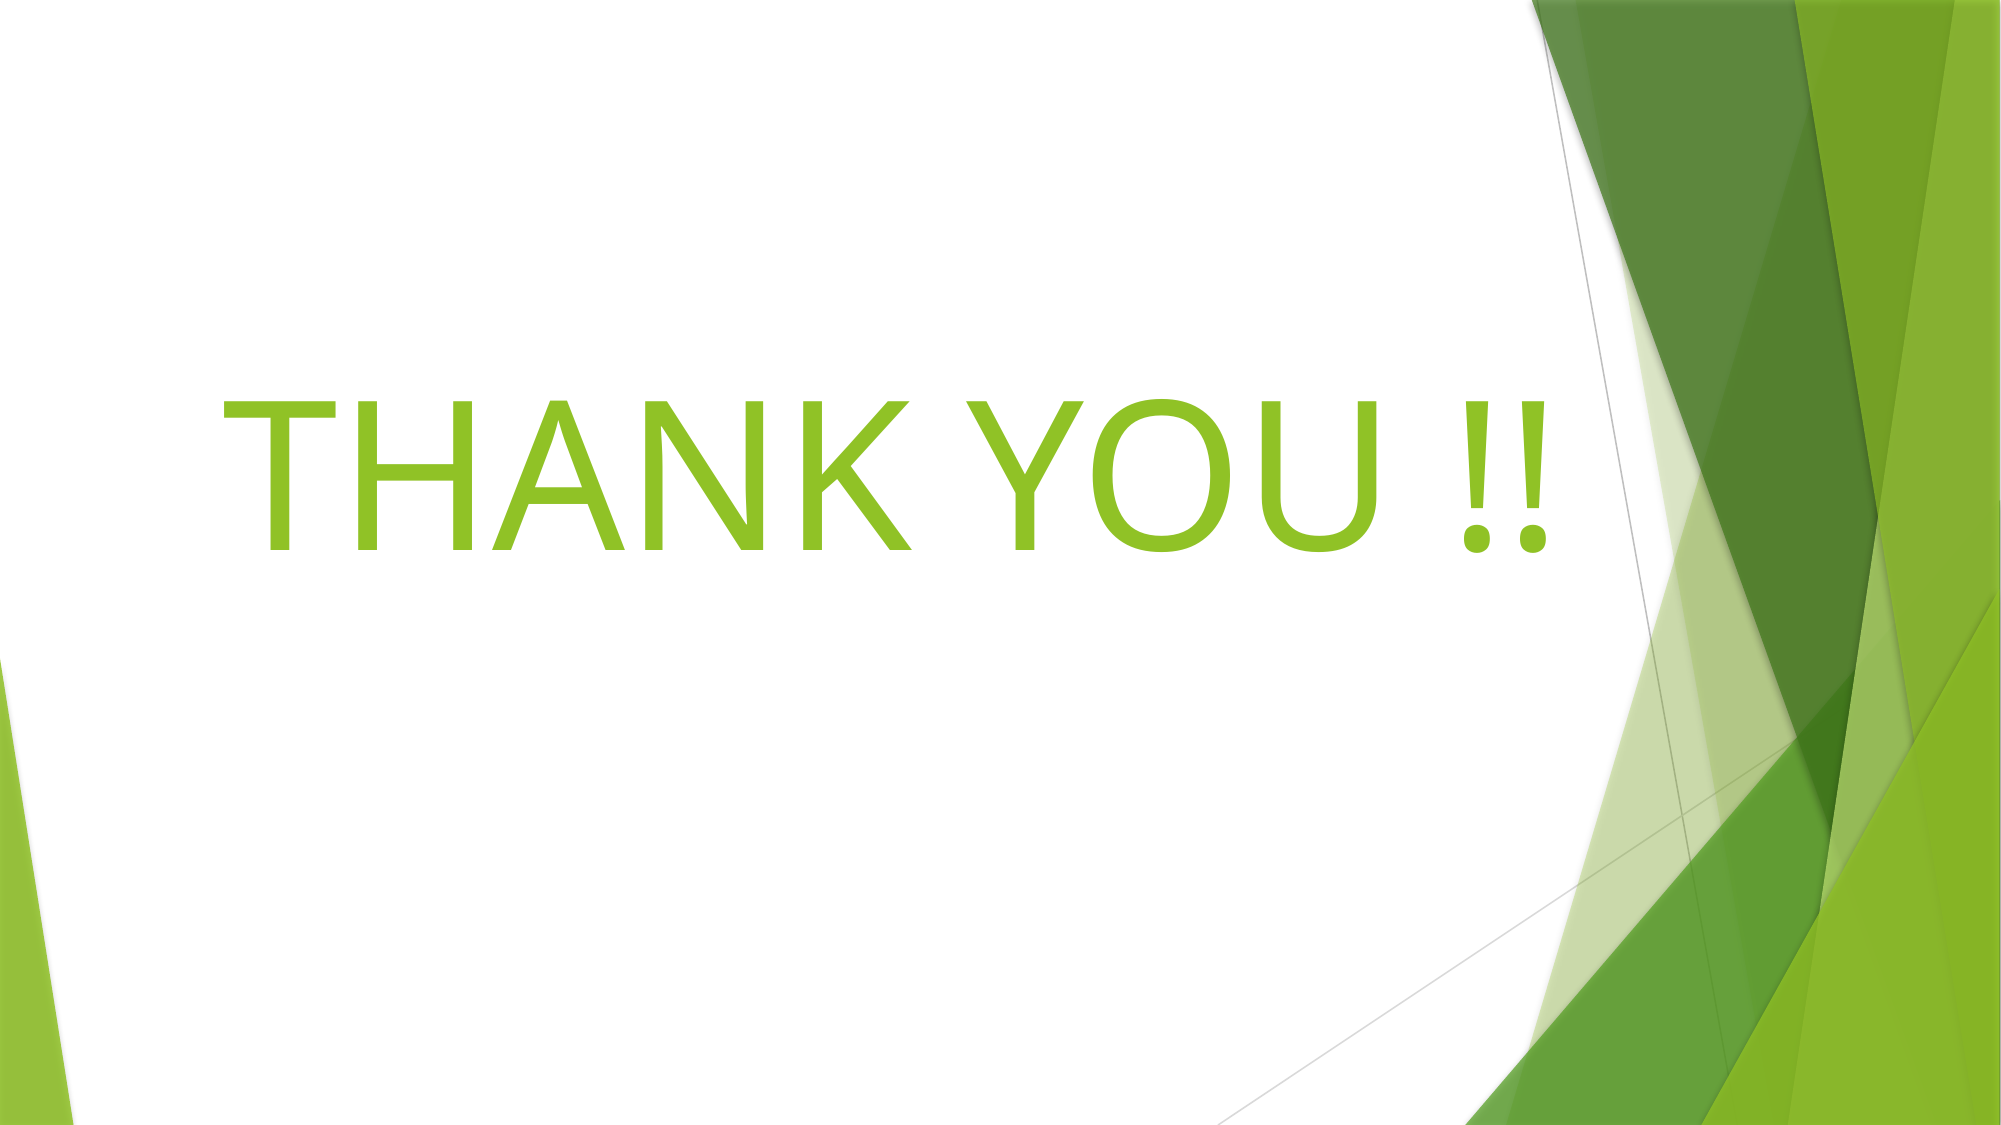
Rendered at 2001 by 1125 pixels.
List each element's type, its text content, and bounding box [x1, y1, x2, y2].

title THANK YOU !! [153, 129, 1879, 600]
